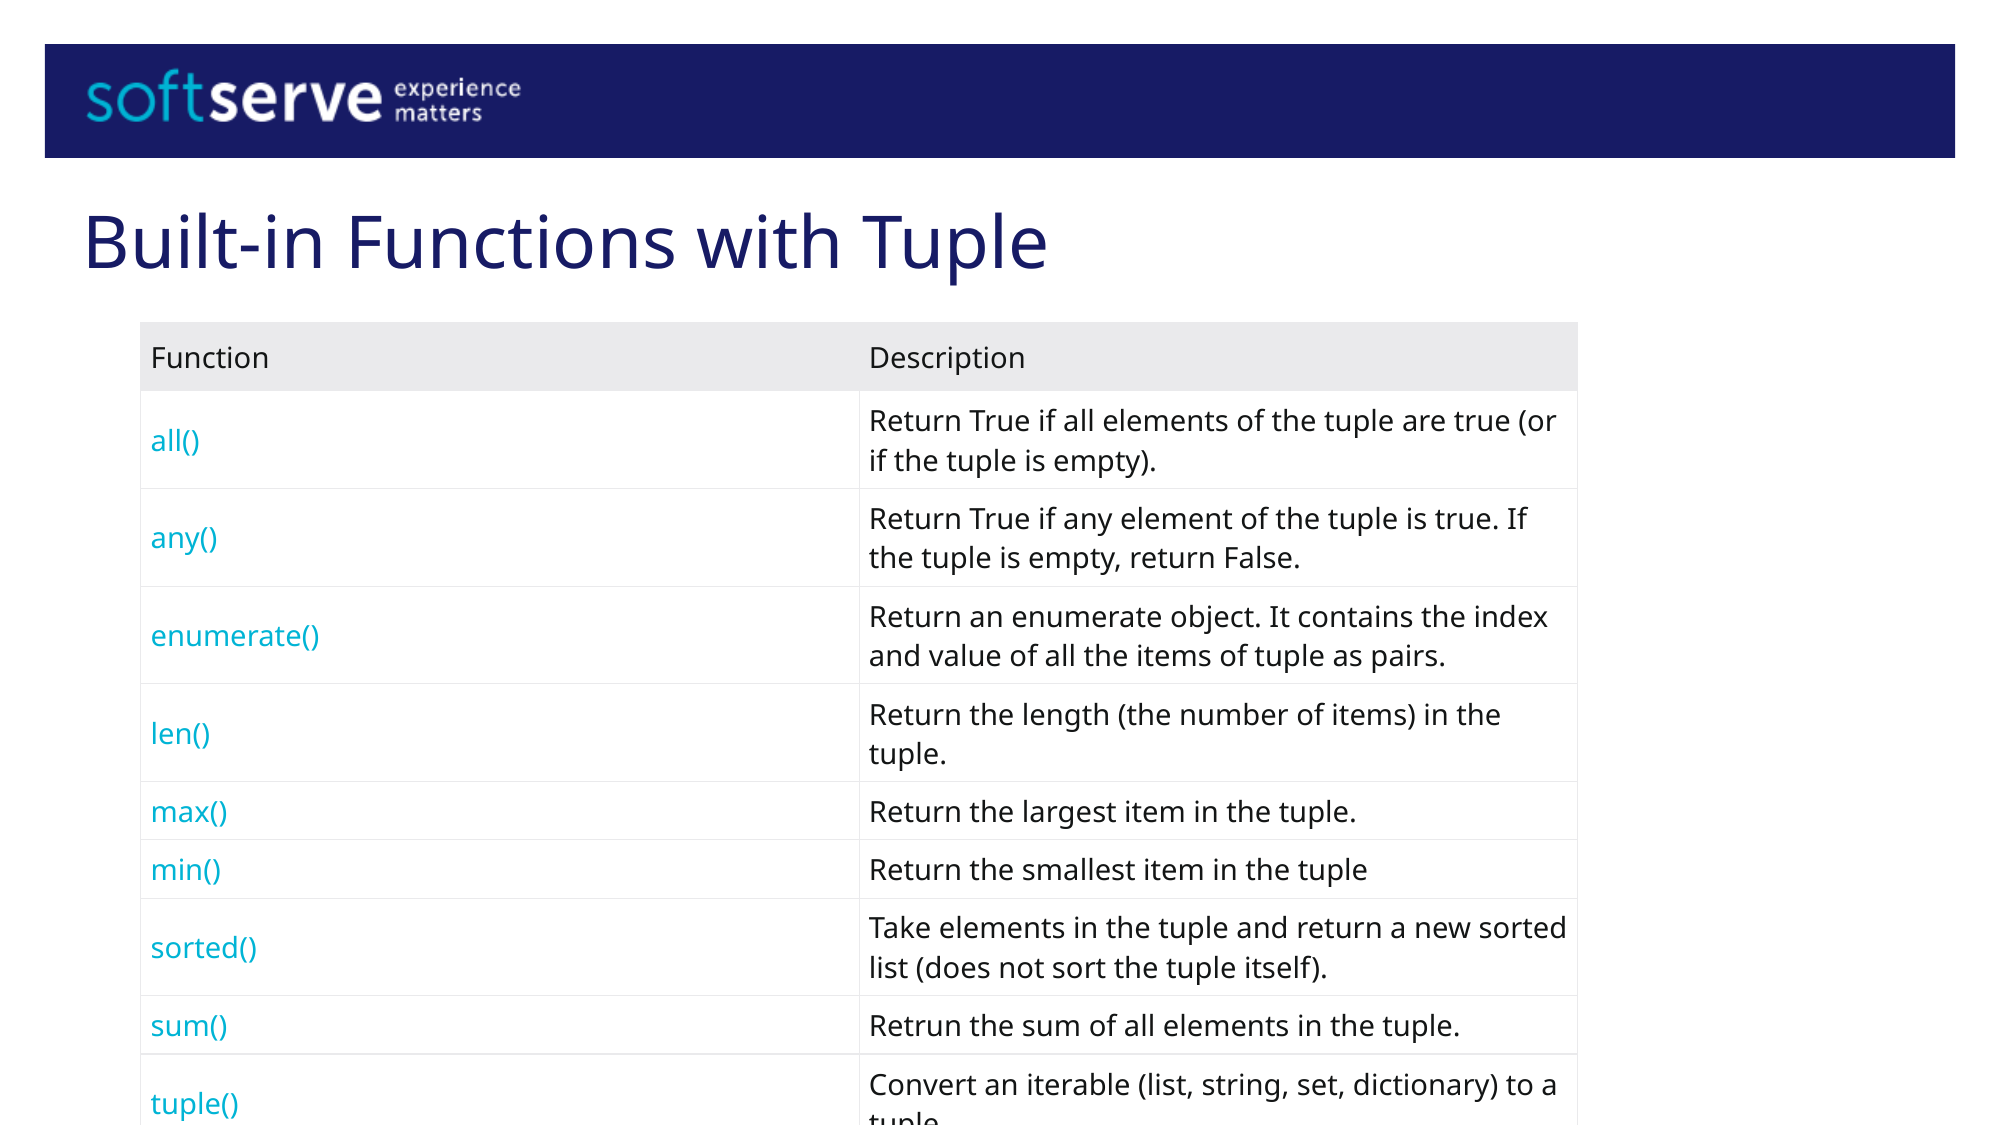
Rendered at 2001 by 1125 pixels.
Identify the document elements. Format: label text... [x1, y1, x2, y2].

table_cell max() [141, 782, 859, 839]
table_cell all() [141, 391, 859, 488]
table_cell Return an enumerate object. It contains the index and value of all the items of tuple as pairs. [860, 587, 1577, 683]
table_cell Return the length (the number of items) in the tuple. [860, 684, 1577, 781]
title Built-in Functions with Tuple [67, 202, 1931, 289]
table_cell tuple() [141, 1055, 859, 1125]
table_header Description [860, 323, 1577, 390]
table_cell Return the largest item in the tuple. [860, 782, 1577, 839]
table_cell min() [141, 840, 859, 898]
table_cell len() [141, 684, 859, 781]
table_cell Return the smallest item in the tuple [860, 840, 1577, 898]
table_cell Return True if any element of the tuple is true. If the tuple is empty, return False. [860, 489, 1577, 586]
table_header Function [141, 323, 859, 390]
table_cell sorted() [141, 899, 859, 995]
table_cell Return True if all elements of the tuple are true (or if the tuple is empty). [860, 391, 1577, 488]
table_cell any() [141, 489, 859, 586]
table_cell enumerate() [141, 587, 859, 683]
table_cell sum() [141, 996, 859, 1053]
table_cell Retrun the sum of all elements in the tuple. [860, 996, 1577, 1053]
table_cell Convert an iterable (list, string, set, dictionary) to a tuple. [860, 1055, 1577, 1125]
table_cell Take elements in the tuple and return a new sorted list (does not sort the tuple itself). [860, 899, 1577, 995]
